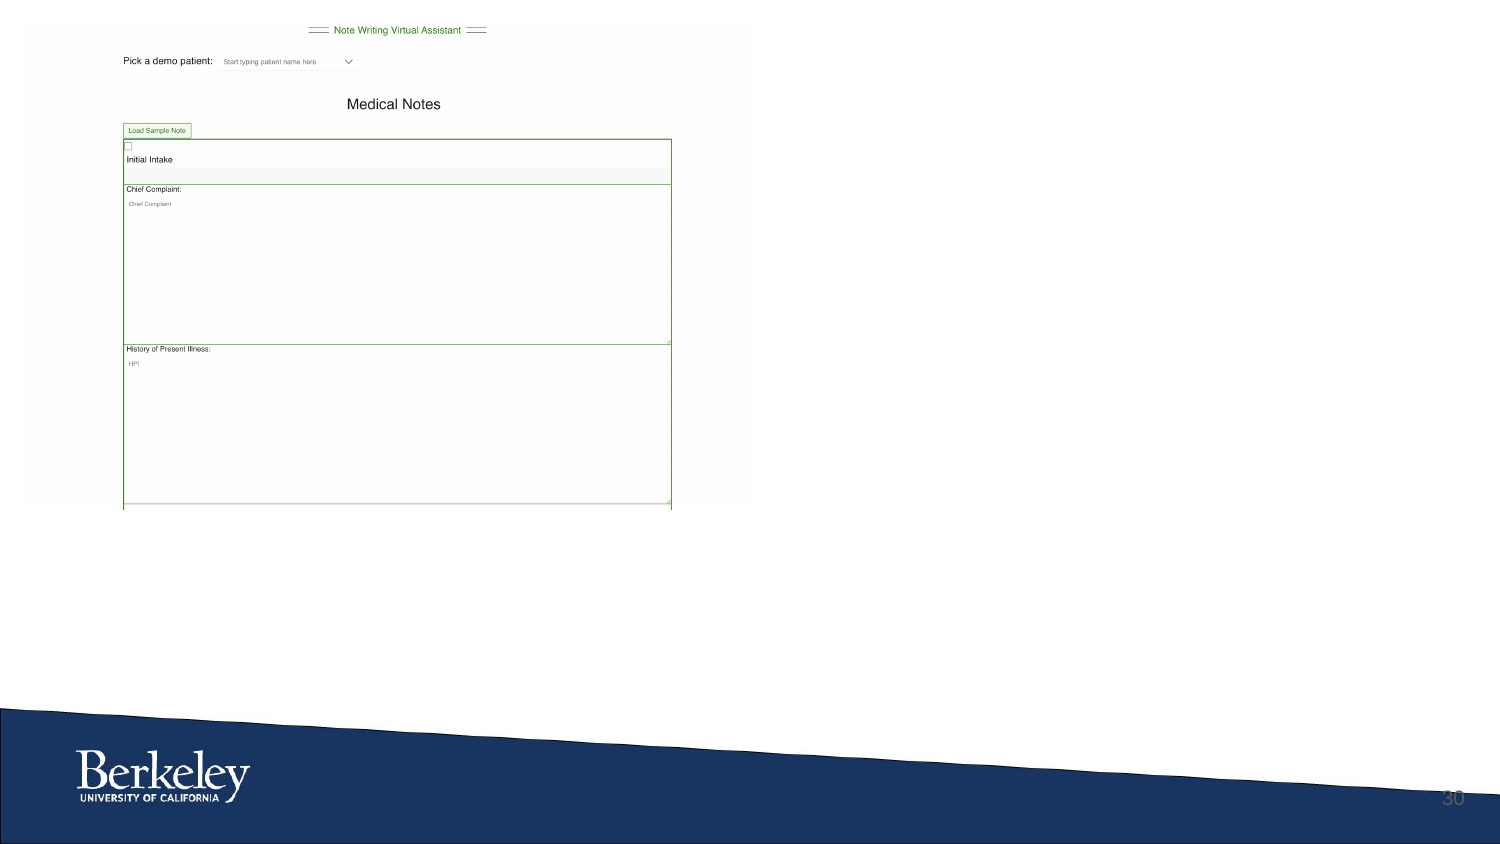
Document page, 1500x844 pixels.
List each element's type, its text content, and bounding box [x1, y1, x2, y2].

picture [0, 0, 1500, 844]
slide_number ‹#› [1389, 764, 1480, 830]
